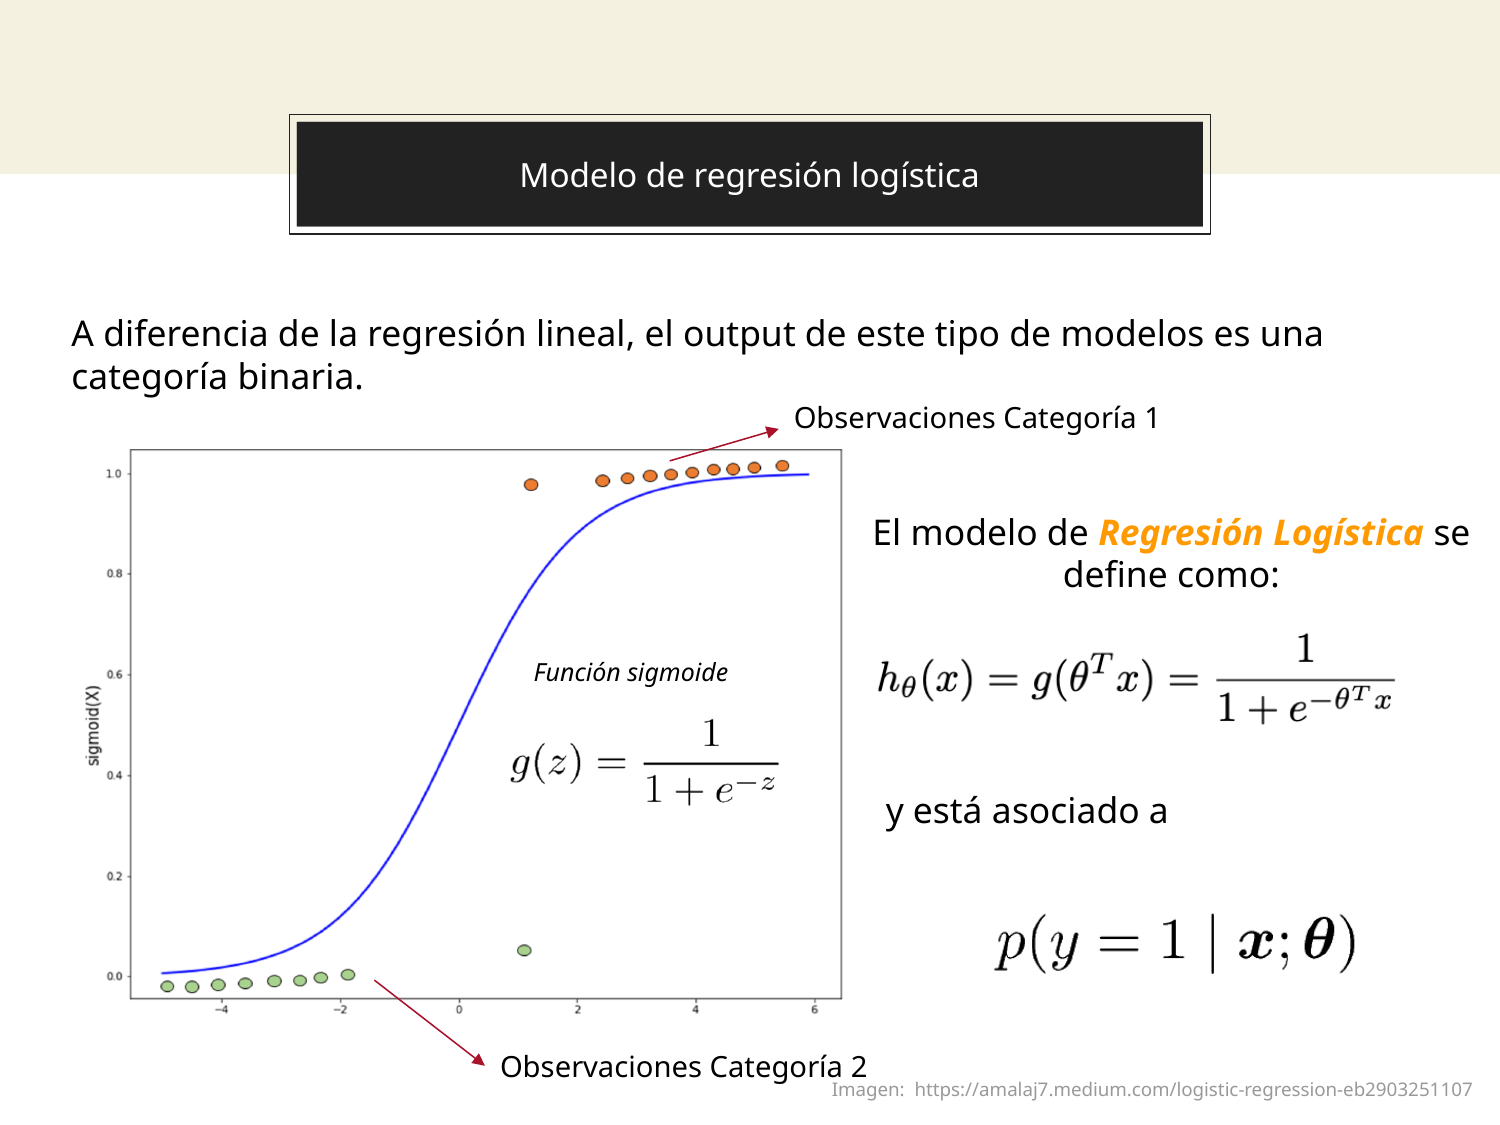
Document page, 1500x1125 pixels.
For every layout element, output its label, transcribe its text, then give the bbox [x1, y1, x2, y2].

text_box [669, 428, 780, 462]
picture [74, 449, 1428, 1018]
title Modelo de regresión logística [296, 121, 1203, 227]
picture [981, 875, 1390, 1009]
text_box Observaciones Categoría 2 [490, 1033, 893, 1066]
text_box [374, 979, 486, 1067]
text_box A diferencia de la regresión lineal, el output de este tipo de modelos es una categoría binaria. [56, 296, 1444, 425]
text_box El modelo de Regresión Logística se define como: [855, 494, 1487, 648]
text_box Observaciones Categoría 1 [778, 384, 1187, 450]
text_box y está asociado a [870, 772, 1363, 846]
text_box Imagen: https://amalaj7.medium.com/logistic-regression-eb2903251107 [343, 1066, 1488, 1112]
